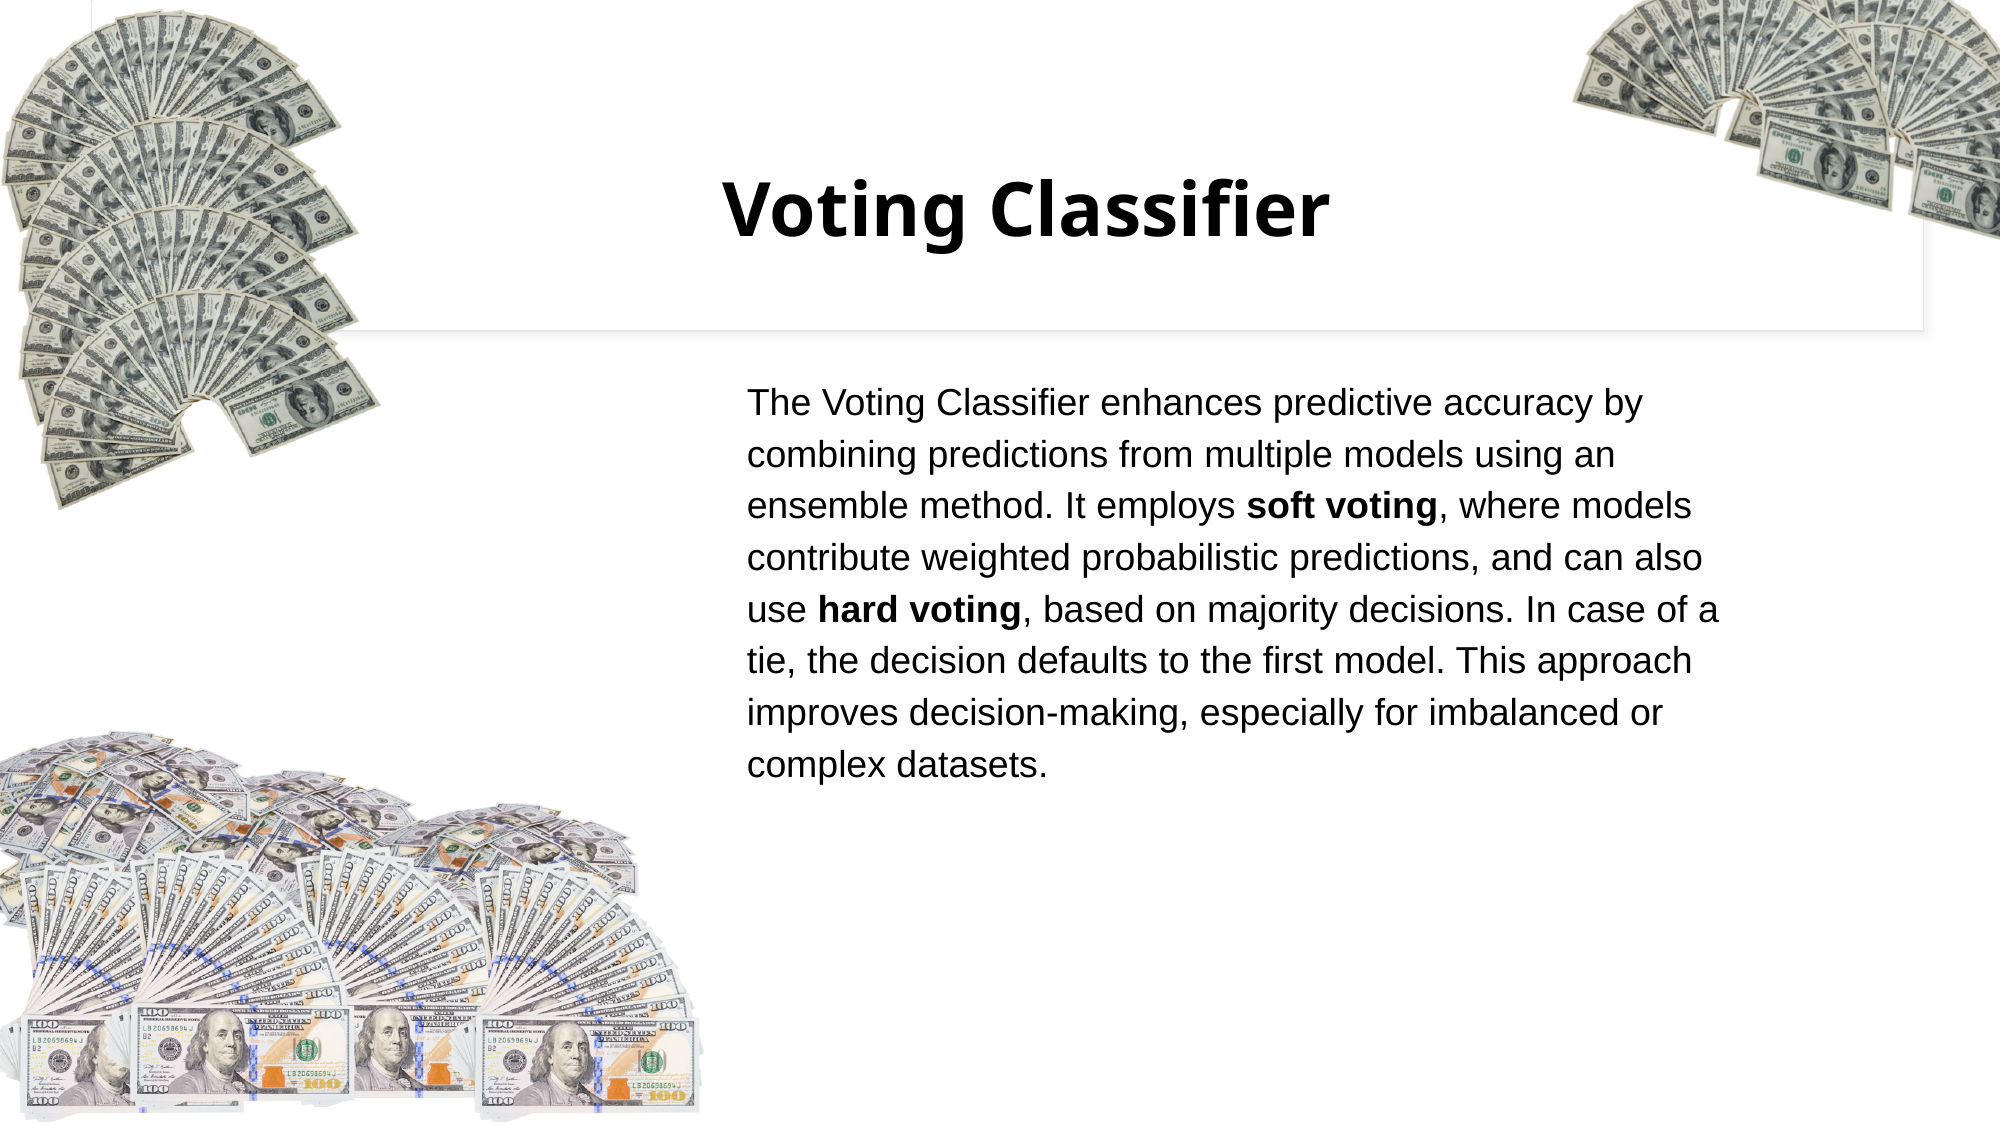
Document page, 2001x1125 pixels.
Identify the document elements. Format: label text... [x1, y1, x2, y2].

picture [0, 0, 393, 529]
text_box Voting Classifier [707, 146, 1563, 247]
picture [0, 691, 845, 1122]
picture [1512, 0, 2000, 356]
text_box The Voting Classifier enhances predictive accuracy by combining predictions from multiple models using an ensemble method. It employs soft voting, where models contribute weighted probabilistic predictions, and can also use hard voting, based on majority decisions. In case of a tie, the decision defaults to the first model. This approach improves decision-making, especially for imbalanced or complex datasets. [731, 356, 1779, 889]
